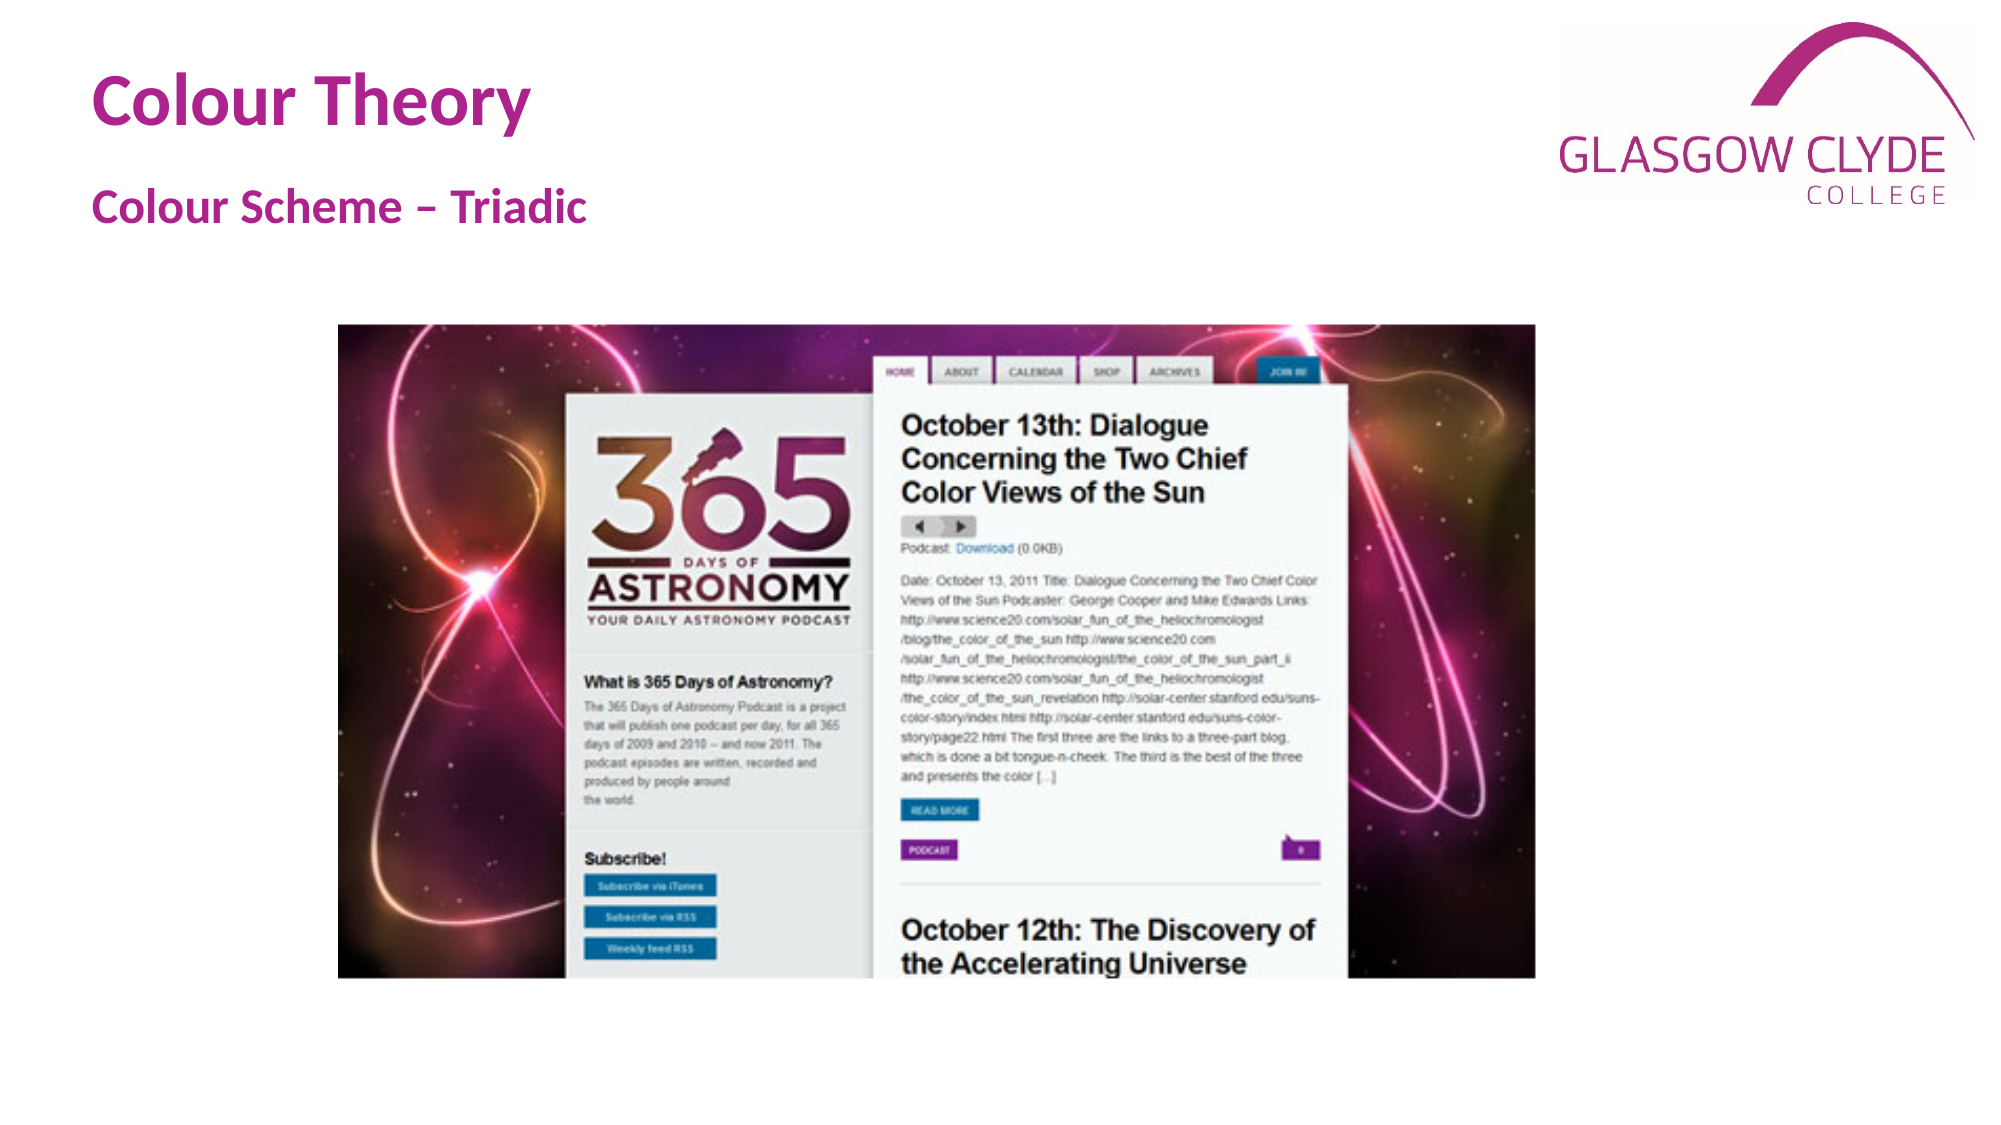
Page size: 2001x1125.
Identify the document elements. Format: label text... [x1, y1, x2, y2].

text_box Colour Theory [77, 43, 548, 148]
picture [338, 323, 1538, 981]
picture [1560, 22, 1975, 204]
text_box Colour Scheme – Triadic [77, 165, 603, 241]
